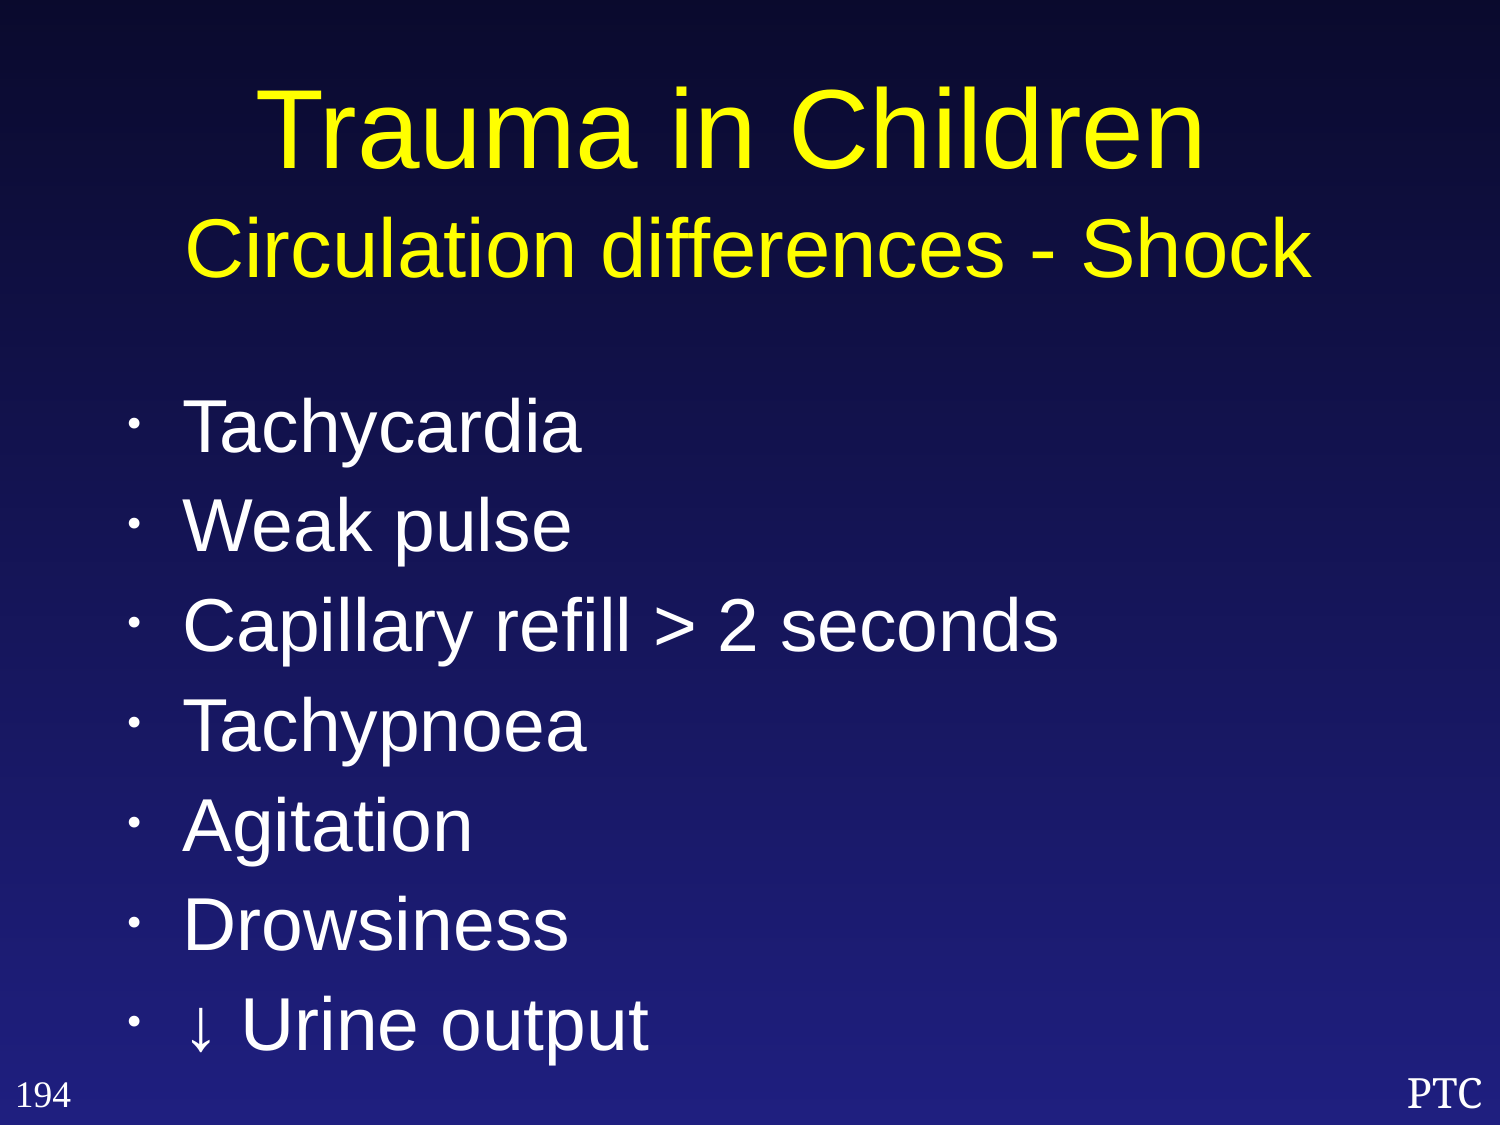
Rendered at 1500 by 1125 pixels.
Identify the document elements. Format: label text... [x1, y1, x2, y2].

text_box Trauma in Children Circulation differences - Shock [111, 75, 1387, 263]
text_box 194 [0, 1061, 86, 1123]
text_box Tachycardia Weak pulse Capillary refill > 2 seconds Tachypnoea Agitation Drowsiness ↓ Urine output [111, 379, 1388, 1055]
